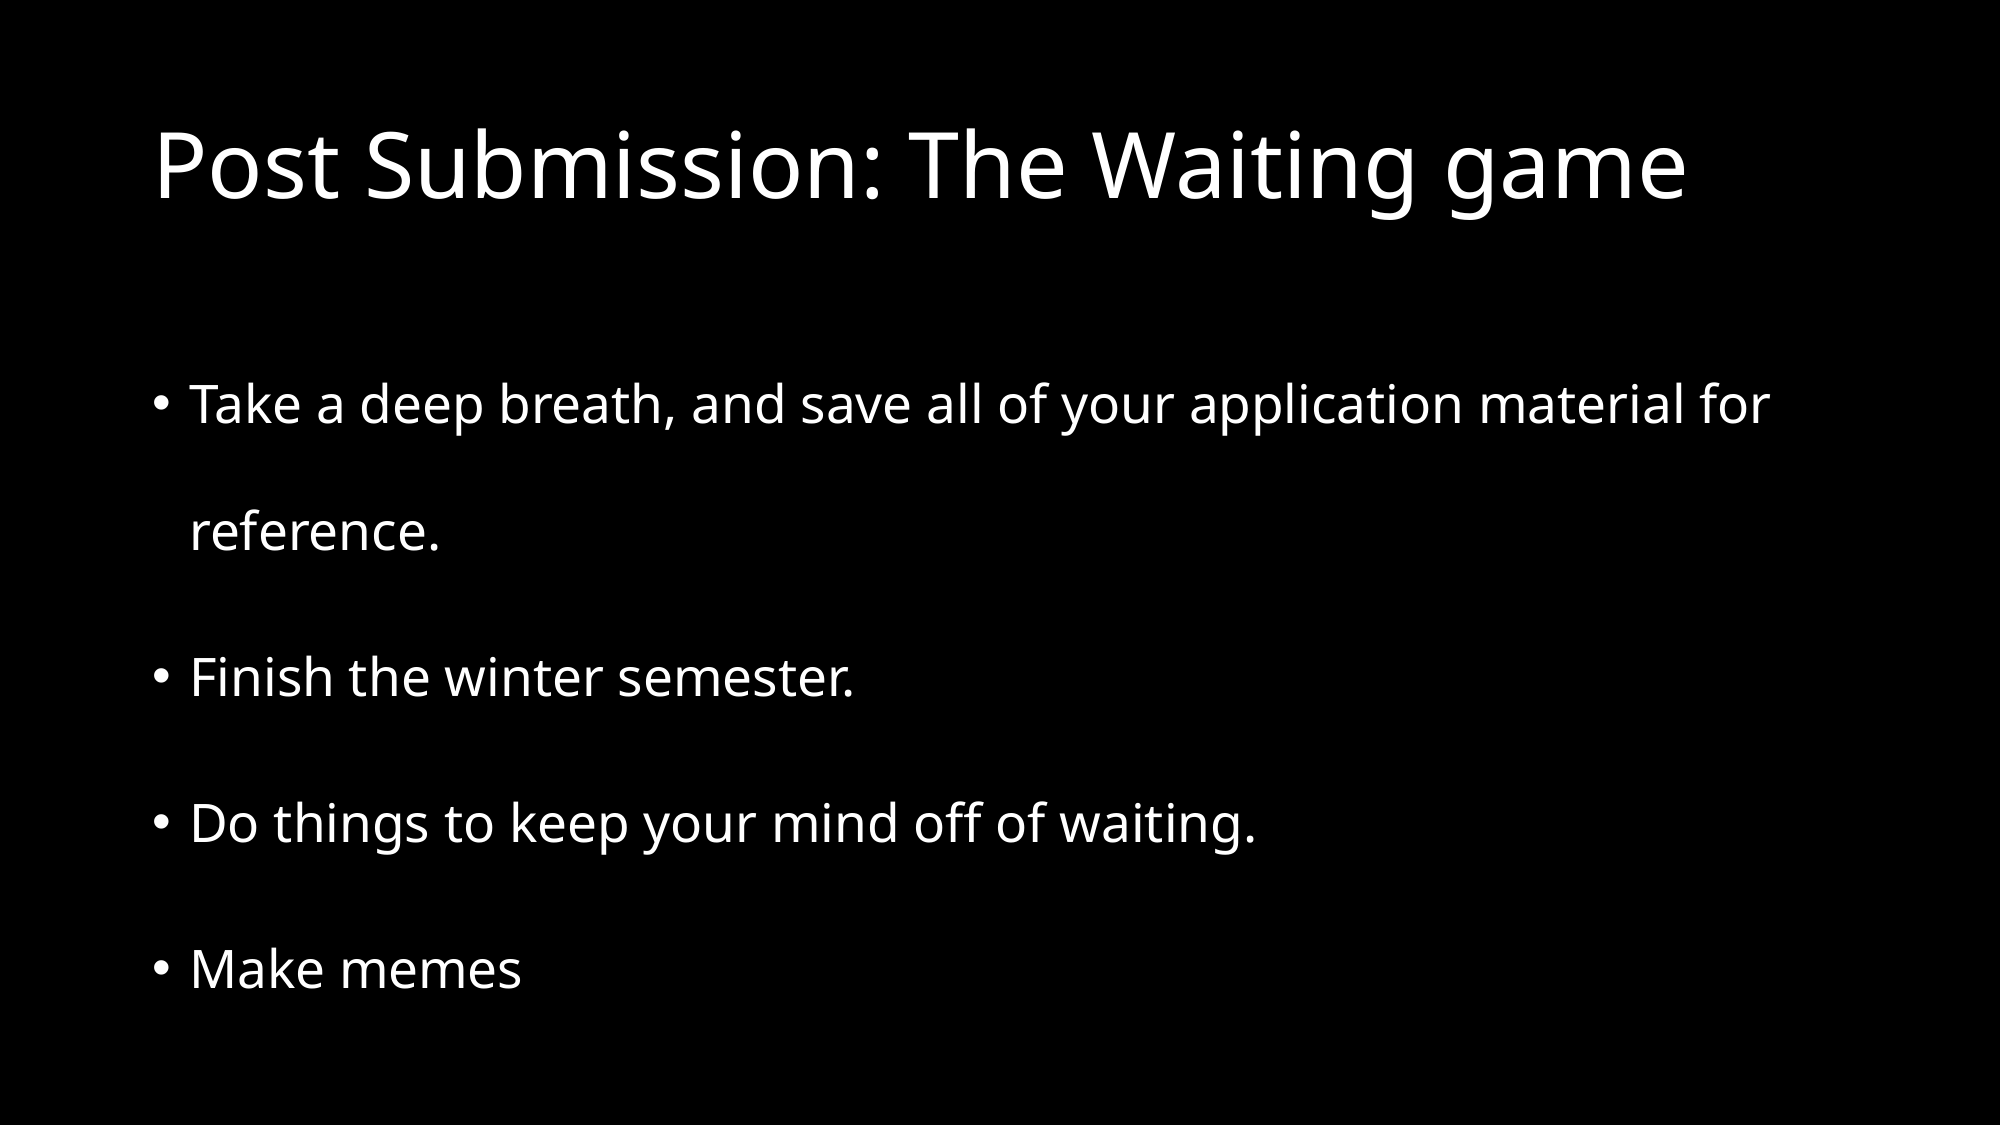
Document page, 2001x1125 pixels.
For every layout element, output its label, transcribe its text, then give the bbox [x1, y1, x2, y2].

list Take a deep breath, and save all of your application material for reference. Finish the winter semester. Do things to keep your mind off of waiting. Make memes [137, 299, 1863, 1014]
title Post Submission: The Waiting game [137, 59, 1863, 278]
